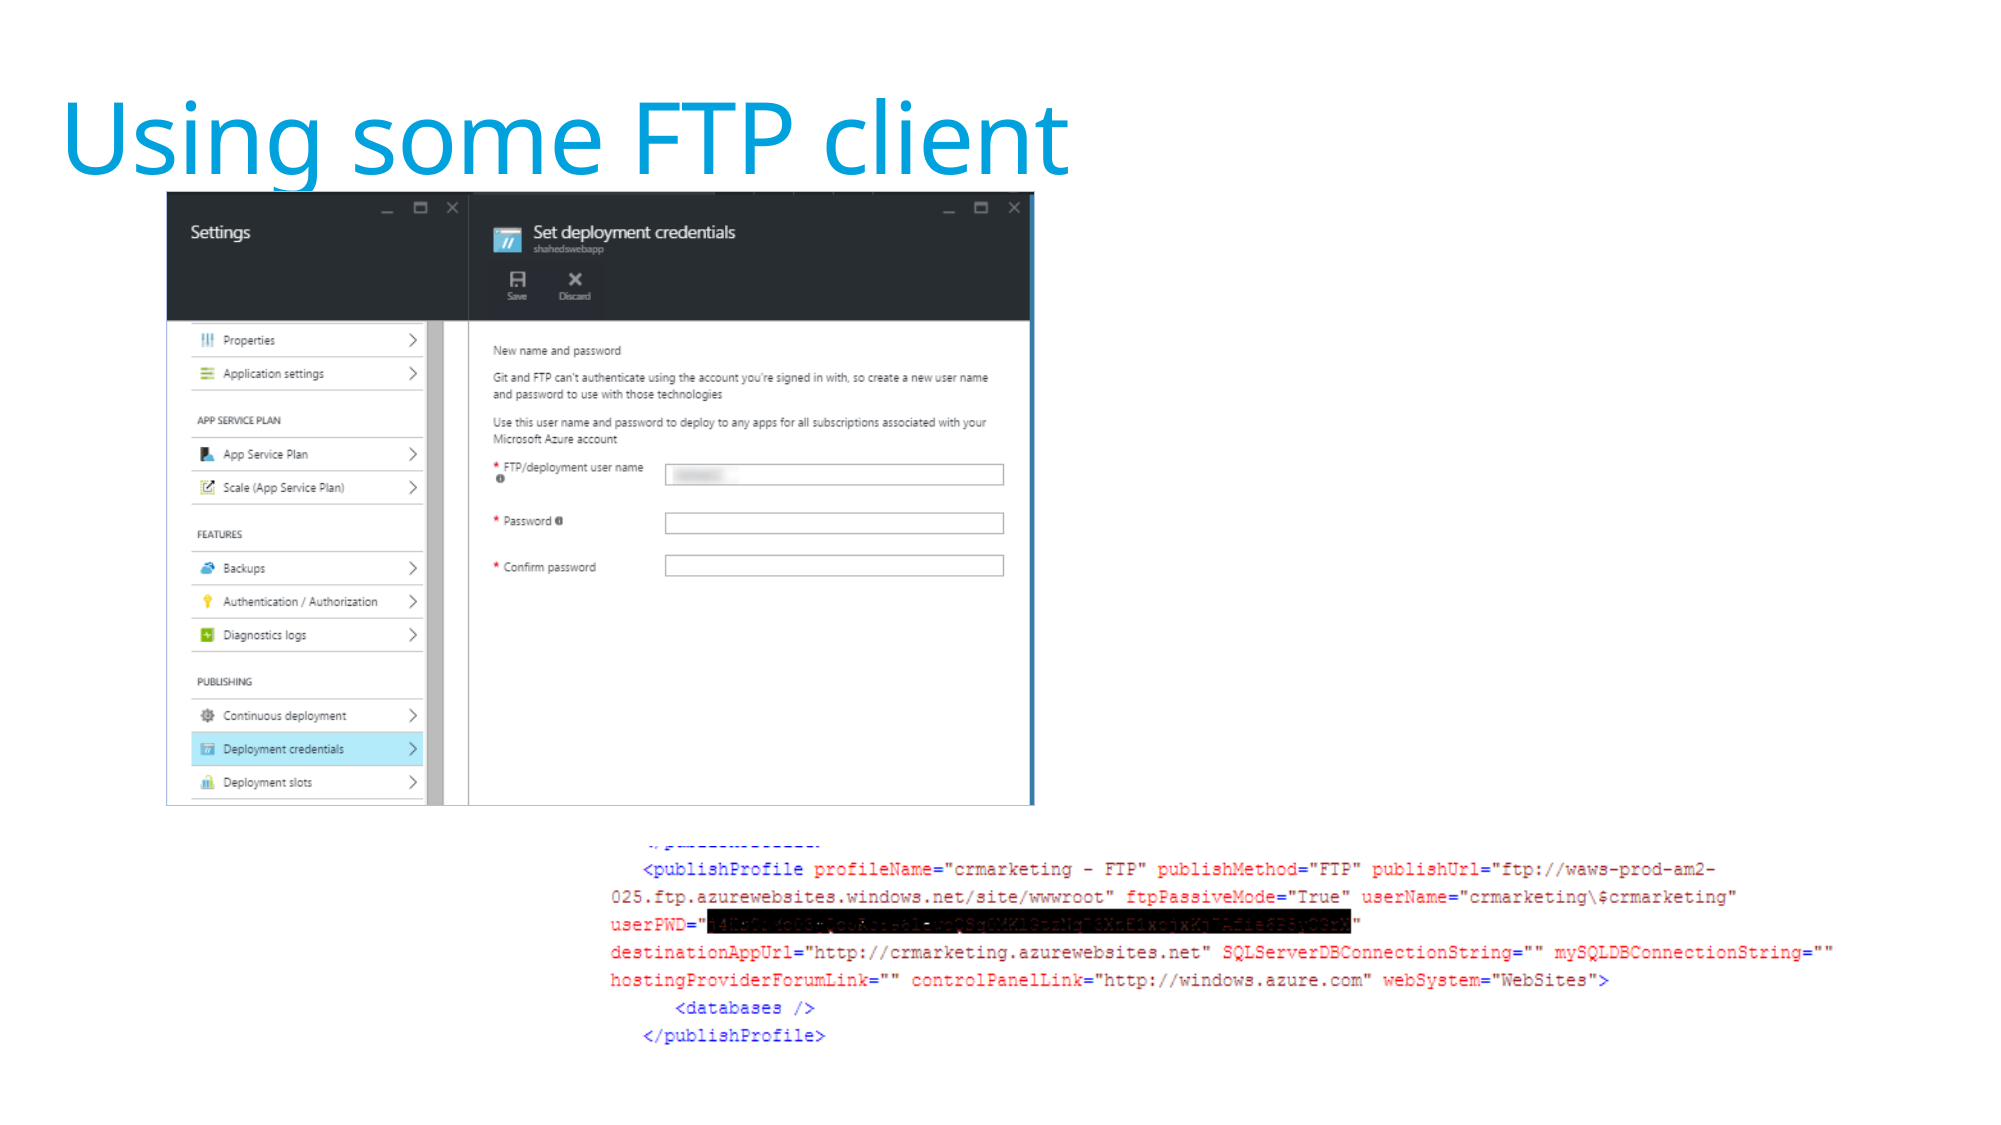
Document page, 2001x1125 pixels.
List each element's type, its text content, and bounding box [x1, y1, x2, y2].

title Using some FTP client [44, 47, 1926, 239]
picture [166, 191, 1035, 806]
picture [594, 846, 1848, 1054]
